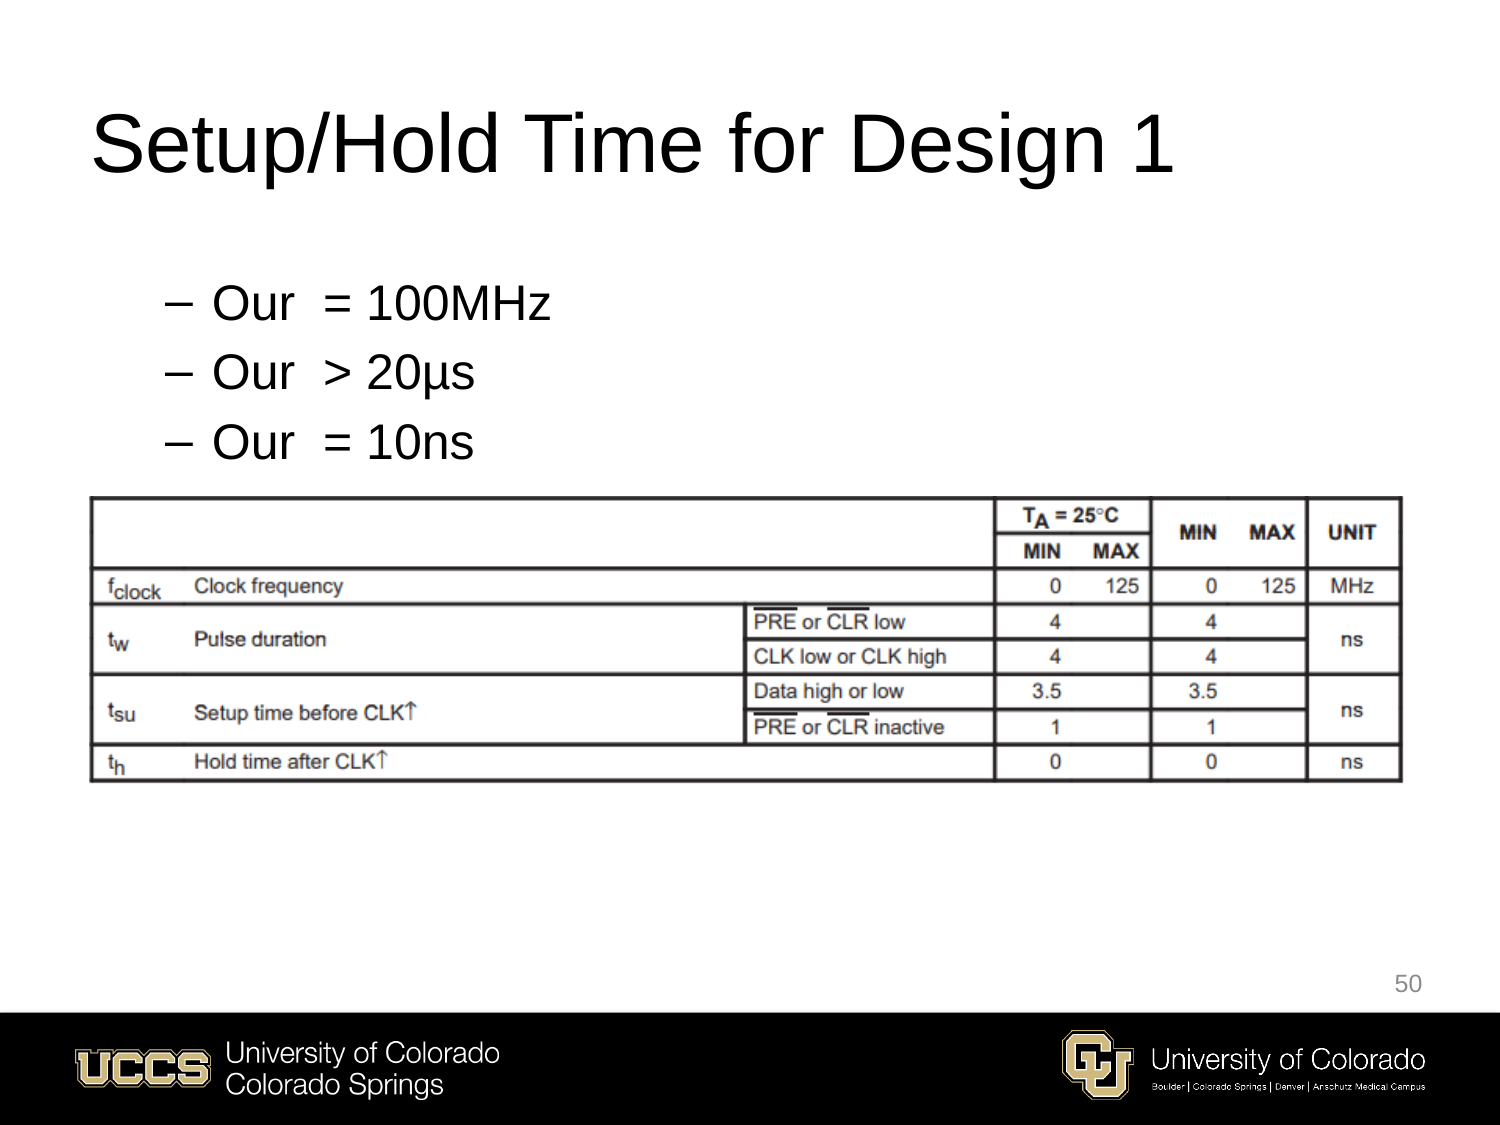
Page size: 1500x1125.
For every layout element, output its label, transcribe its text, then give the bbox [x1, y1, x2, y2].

title Setup/Hold Time for Design 1 [75, 45, 1425, 233]
slide_number 50 [1087, 952, 1438, 1013]
picture [1062, 1030, 1425, 1100]
picture [89, 496, 1411, 791]
picture [75, 1041, 499, 1100]
